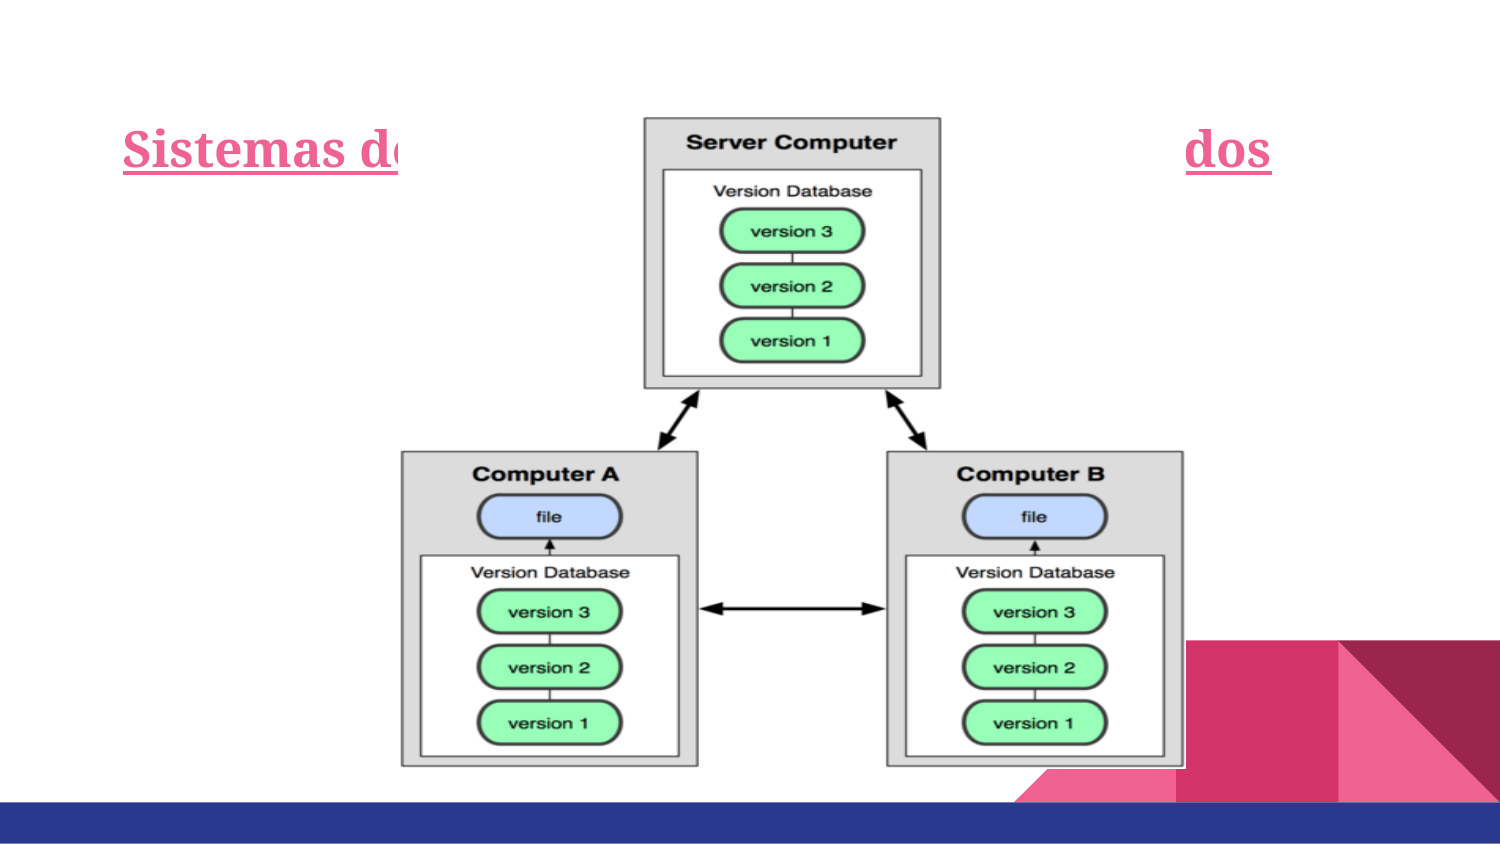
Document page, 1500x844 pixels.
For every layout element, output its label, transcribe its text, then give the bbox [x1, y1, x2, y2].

picture [398, 116, 1186, 769]
text_box Sistemas de control de versiones distribuidos [107, 40, 1338, 220]
